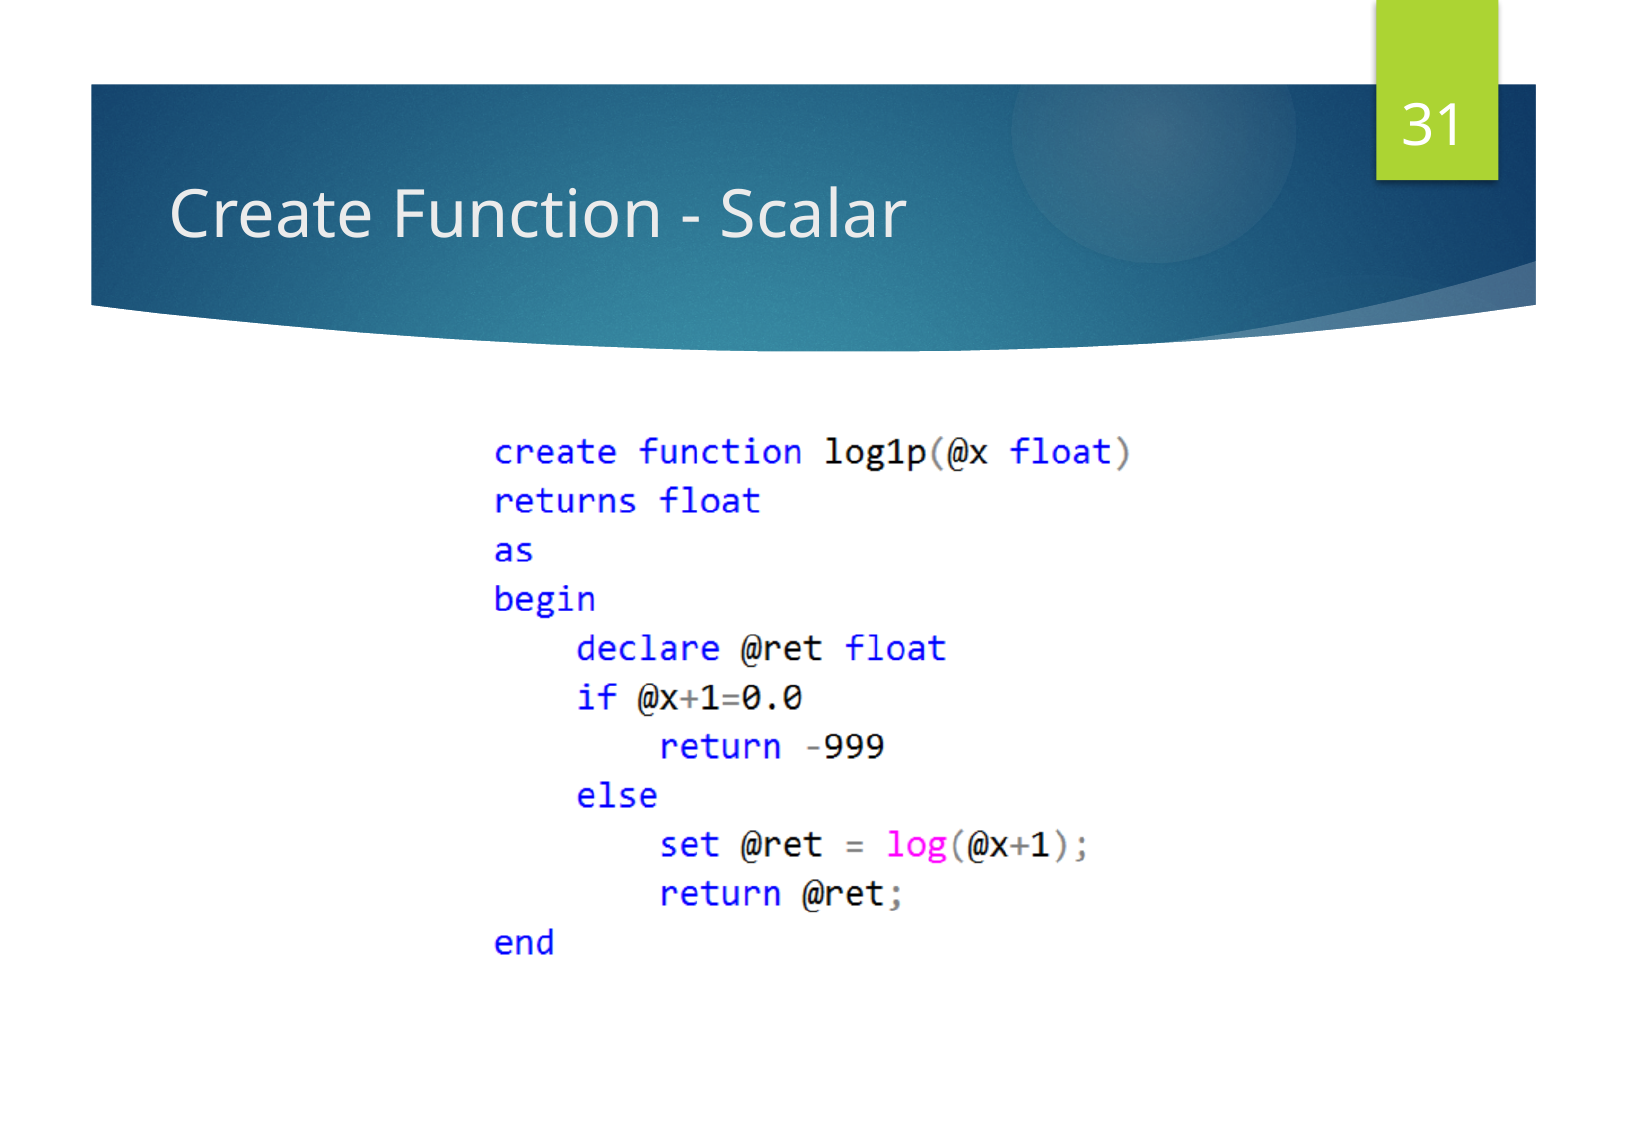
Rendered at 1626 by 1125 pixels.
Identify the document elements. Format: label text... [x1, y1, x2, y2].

picture [490, 436, 1135, 961]
slide_number 31 [1364, 48, 1506, 175]
title Create Function - Scalar [153, 152, 1282, 269]
